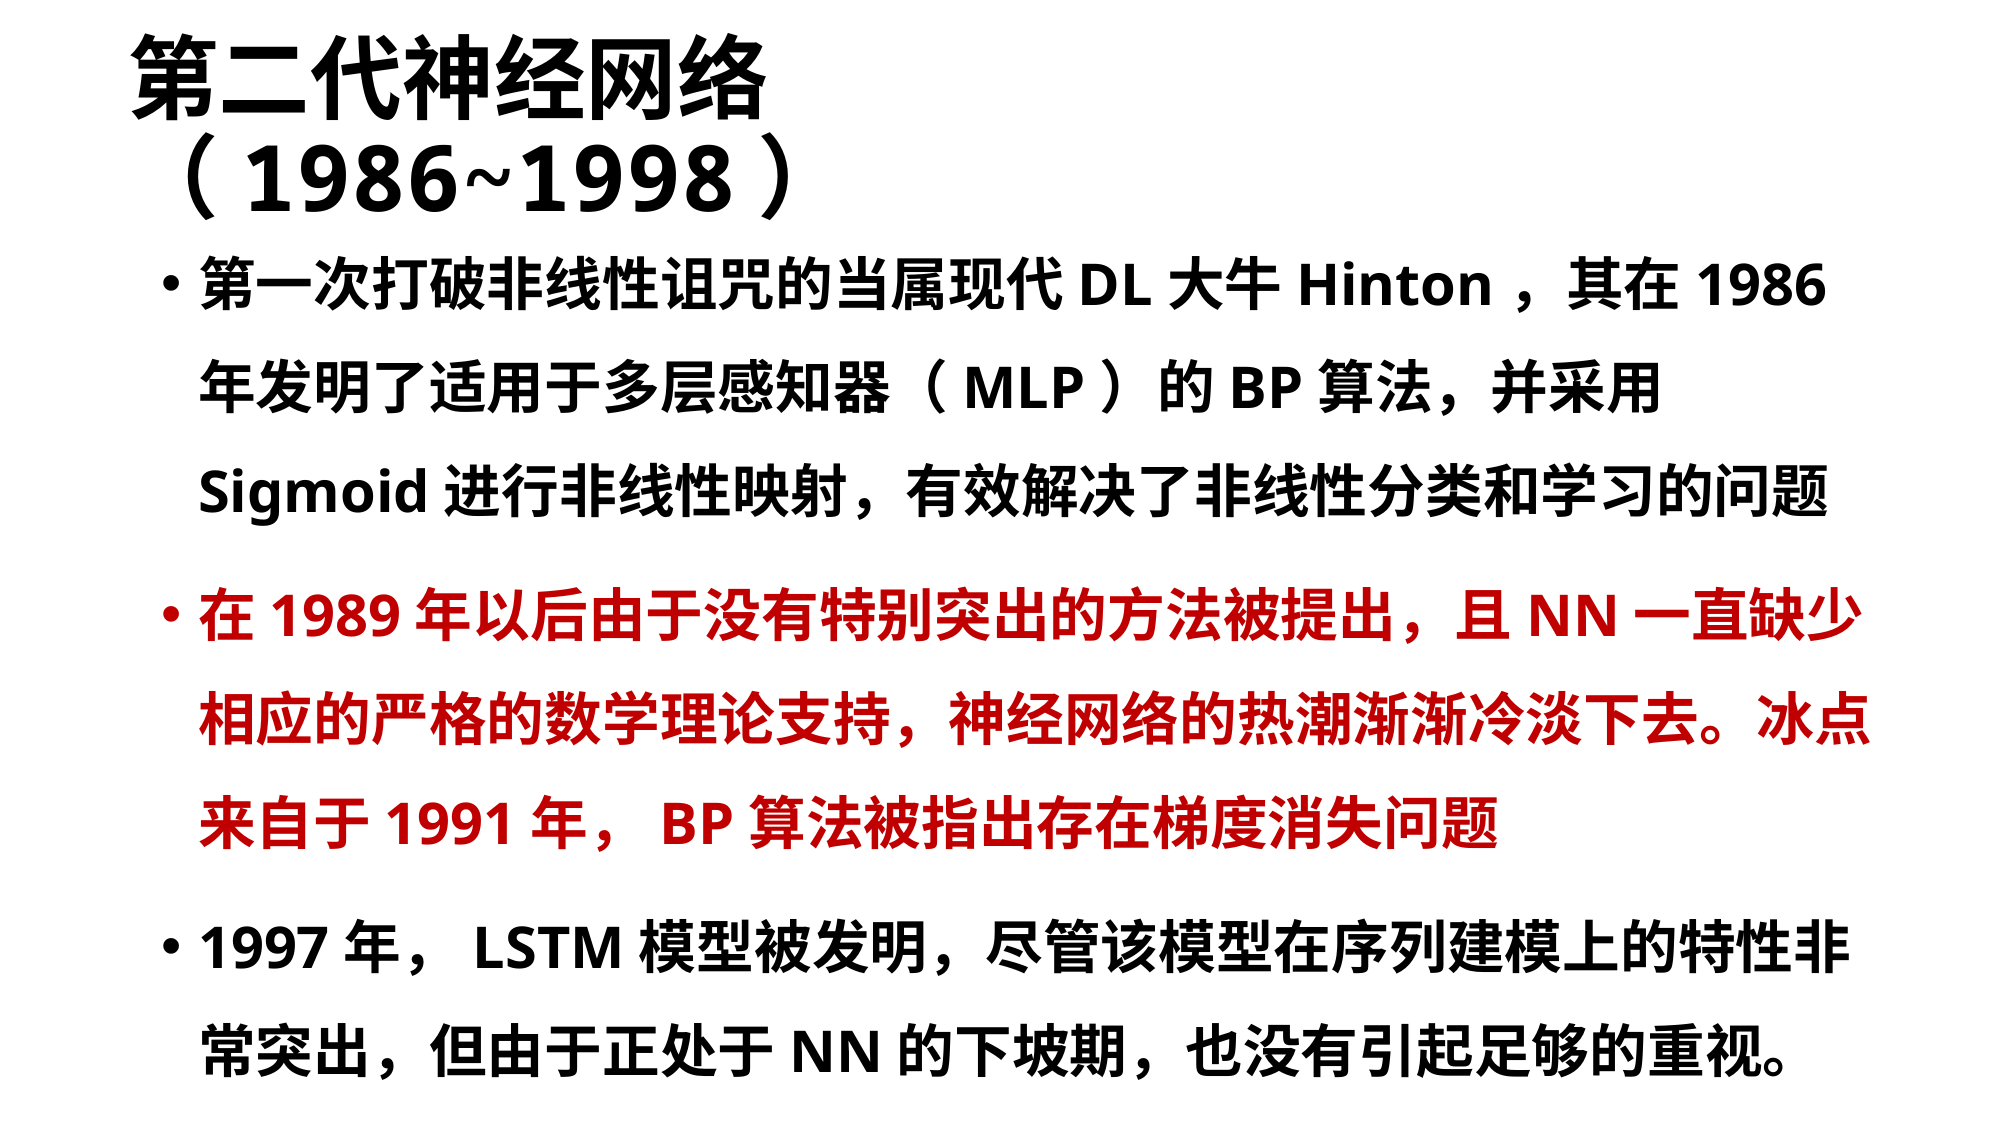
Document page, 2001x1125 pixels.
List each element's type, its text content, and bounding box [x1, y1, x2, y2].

text_box 第一次打破非线性诅咒的当属现代DL大牛Hinton，其在1986年发明了适用于多层感知器（MLP）的BP算法，并采用Sigmoid进行非线性映射，有效解决了非线性分类和学习的问题 在1989年以后由于没有特别突出的方法被提出，且NN一直缺少相应的严格的数学理论支持，神经网络的热潮渐渐冷淡下去。冰点来自于1991年，BP算法被指出存在梯度消失问题 1997年，LSTM模型被发明，尽管该模型在序列建模上的特性非常突出，但由于正处于NN的下坡期，也没有引起足够的重视。 [145, 205, 1899, 1099]
text_box 第二代神经网络（1986~1998） [112, 26, 1388, 189]
